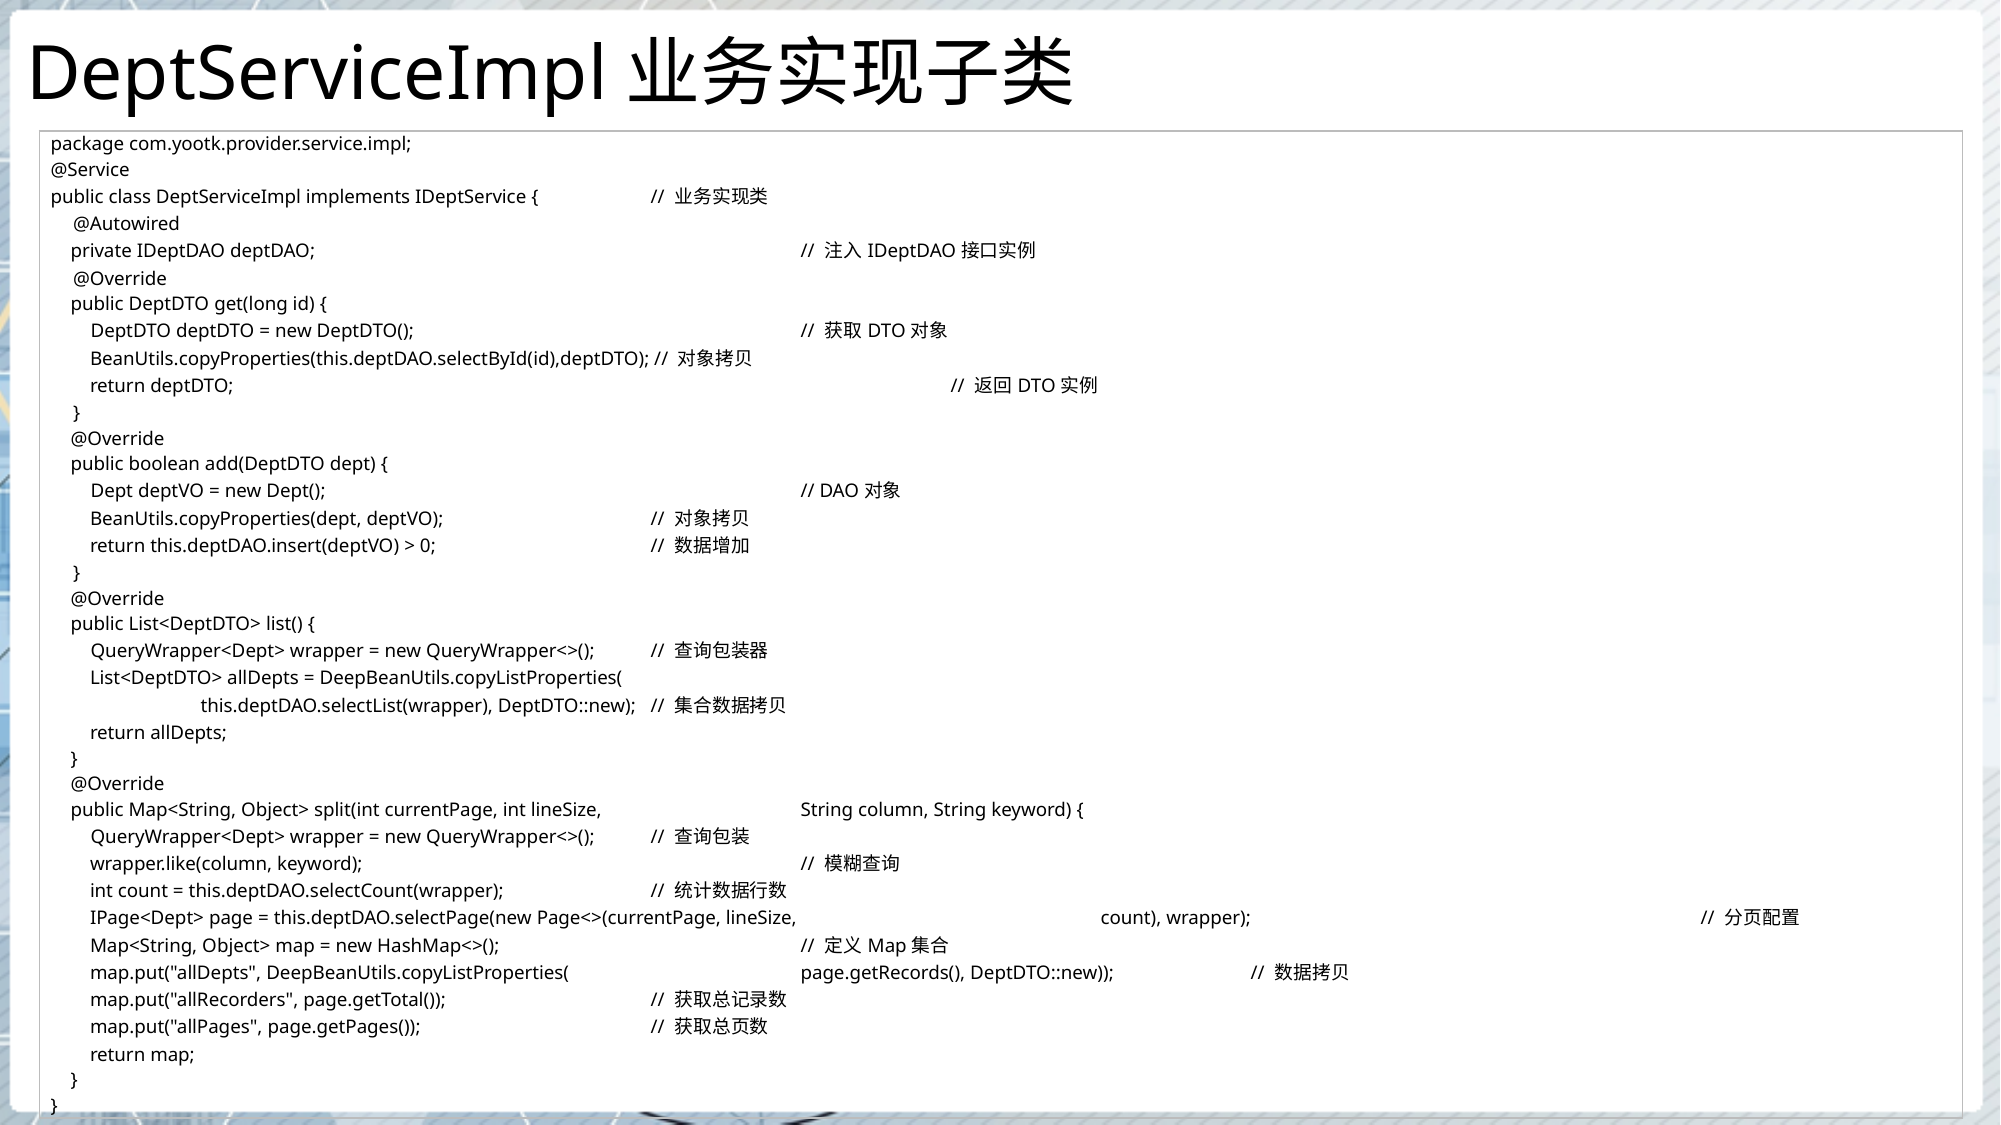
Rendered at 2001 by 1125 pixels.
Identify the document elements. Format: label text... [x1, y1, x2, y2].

title DeptServiceImpl业务实现子类 [11, 11, 1983, 140]
table_header package com.yootk.provider.service.impl; @Service public class DeptServiceImpl implements IDeptService { // 业务实现类 @Autowired private IDeptDAO deptDAO; // 注入IDeptDAO接口实例 @Override public DeptDTO get(long id) { DeptDTO deptDTO = new DeptDTO(); // 获取DTO对象 BeanUtils.copyProperties(this.deptDAO.selectById(id),deptDTO); // 对象拷贝 return deptDTO; // 返回DTO实例 } @Override public boolean add(DeptDTO dept) { Dept deptVO = new Dept(); // DAO对象 BeanUtils.copyProperties(dept, deptVO); // 对象拷贝 return this.deptDAO.insert(deptVO) > 0; // 数据增加 } @Override public List<DeptDTO> list() { QueryWrapper<Dept> wrapper = new QueryWrapper<>(); // 查询包装器 List<DeptDTO> allDepts = DeepBeanUtils.copyListProperties( this.deptDAO.selectList(wrapper), DeptDTO::new); // 集合数据拷贝 return allDepts; } @Override public Map<String, Object> split(int currentPage, int lineSize, String column, String keyword) { QueryWrapper<Dept> wrapper = new QueryWrapper<>(); // 查询包装 wrapper.like(column, keyword); // 模糊查询 int count = this.deptDAO.selectCount(wrapper); // 统计数据行数 IPage<Dept> page = this.deptDAO.selectPage(new Page<>(currentPage, lineSize, count), wrapper); // 分页配置 Map<String, Object> map = new HashMap<>(); // 定义Map集合 map.put("allDepts", DeepBeanUtils.copyListProperties( page.getRecords(), DeptDTO::new)); // 数据拷贝 map.put("allRecorders", page.getTotal()); // 获取总记录数 map.put("allPages", page.getPages()); // 获取总页数 return map; } } [40, 132, 1962, 1117]
picture [0, 0, 2000, 1125]
